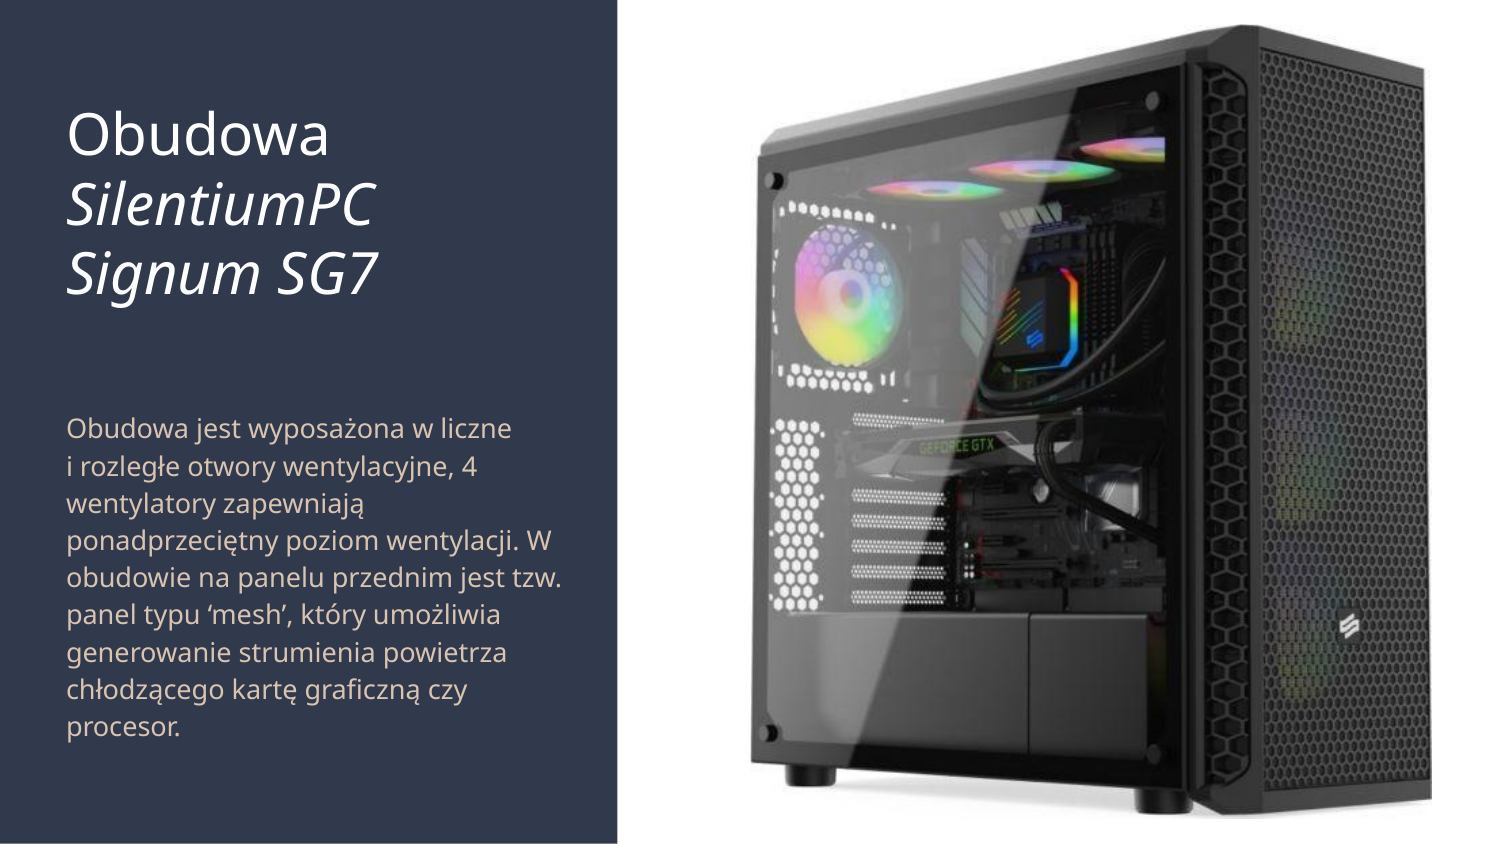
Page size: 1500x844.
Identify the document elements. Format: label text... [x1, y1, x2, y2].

picture [749, 24, 1432, 819]
list Obudowa jest wyposażona w liczne i rozległe otwory wentylacyjne, 4 wentylatory zapewniają ponadprzeciętny poziom wentylacji. W obudowie na panelu przednim jest tzw. panel typu ‘mesh’, który umożliwia generowanie strumienia powietrza chłodzącego kartę graficzną czy procesor. [51, 392, 581, 770]
title Obudowa SilentiumPC Signum SG7 [51, 82, 565, 383]
